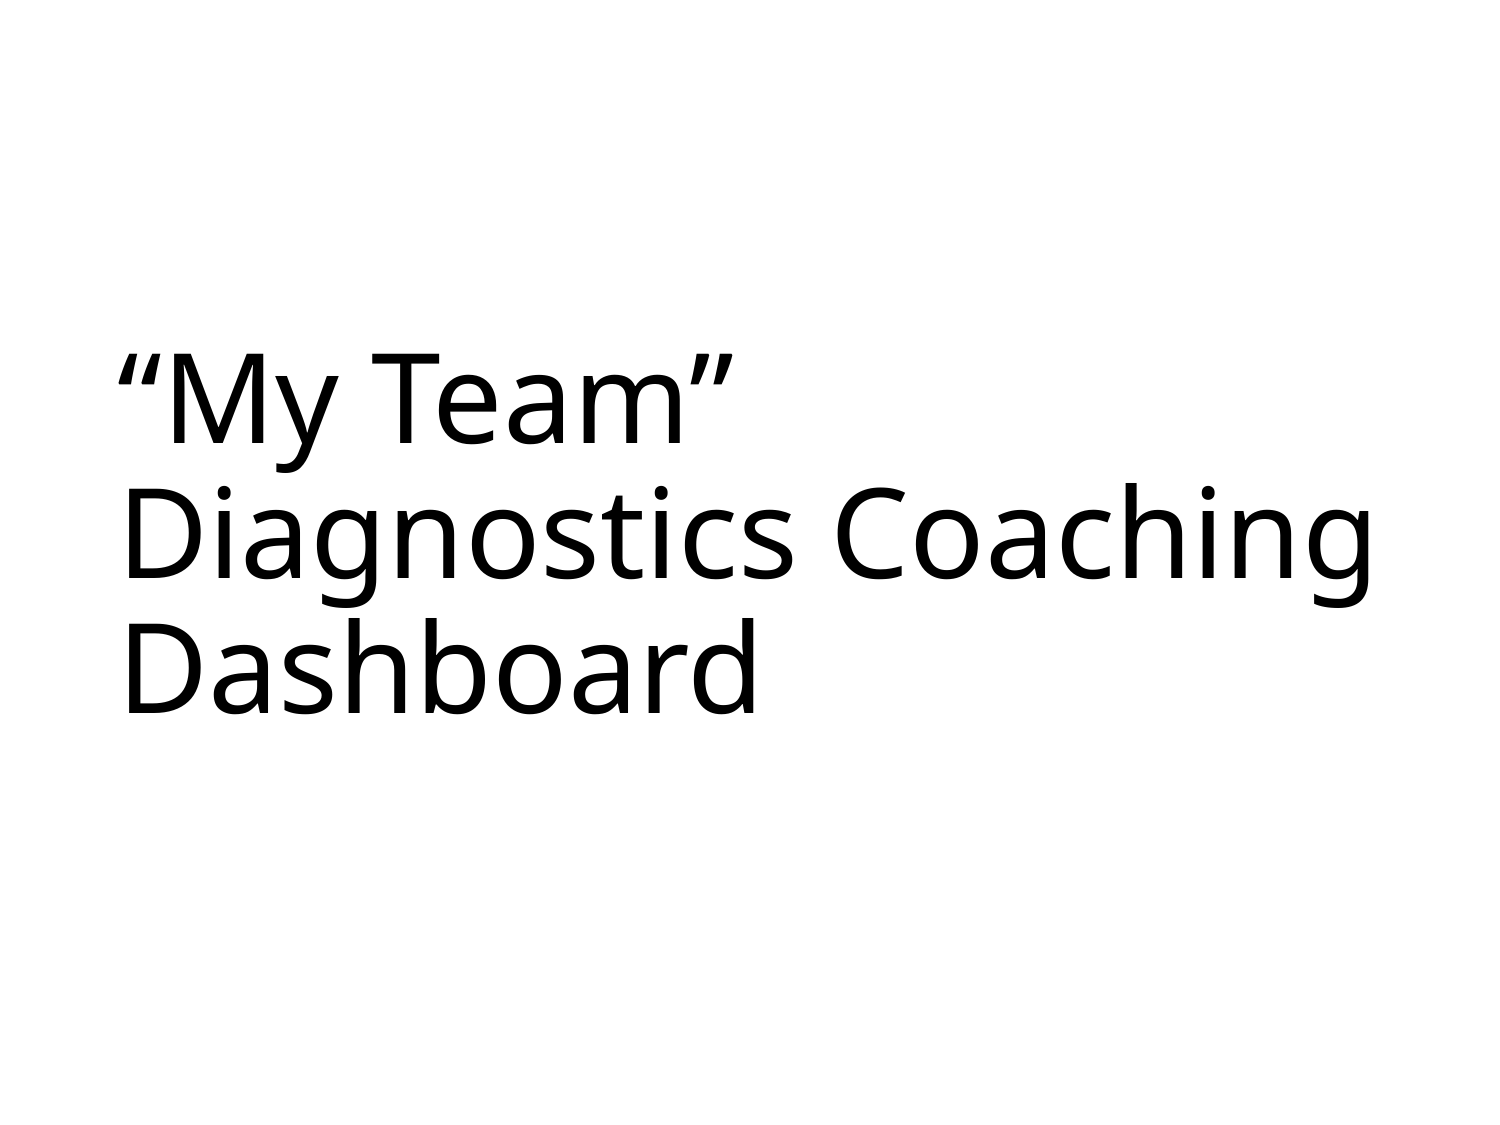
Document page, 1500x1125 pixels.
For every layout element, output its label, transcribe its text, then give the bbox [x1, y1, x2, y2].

title “My Team” Diagnostics Coaching Dashboard [102, 280, 1397, 749]
